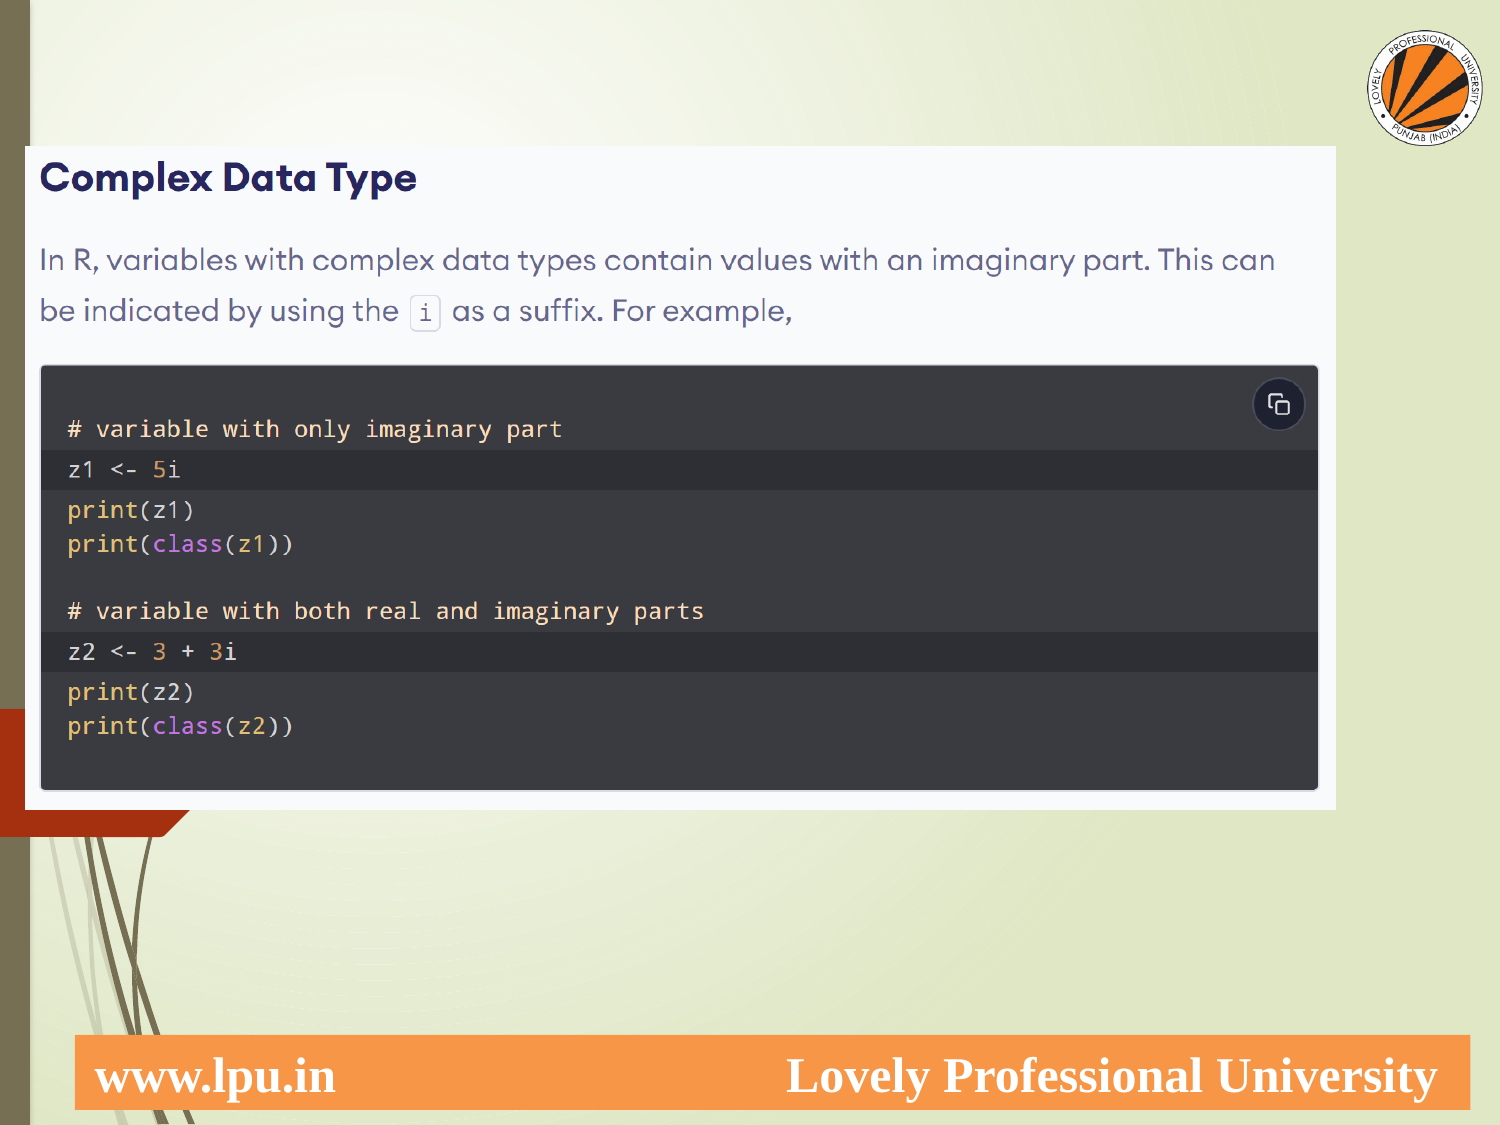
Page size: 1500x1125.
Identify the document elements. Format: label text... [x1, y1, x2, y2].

picture [1366, 30, 1483, 147]
picture [25, 145, 1336, 810]
text_box www.lpu.in Lovely Professional University [74, 1034, 1471, 1110]
